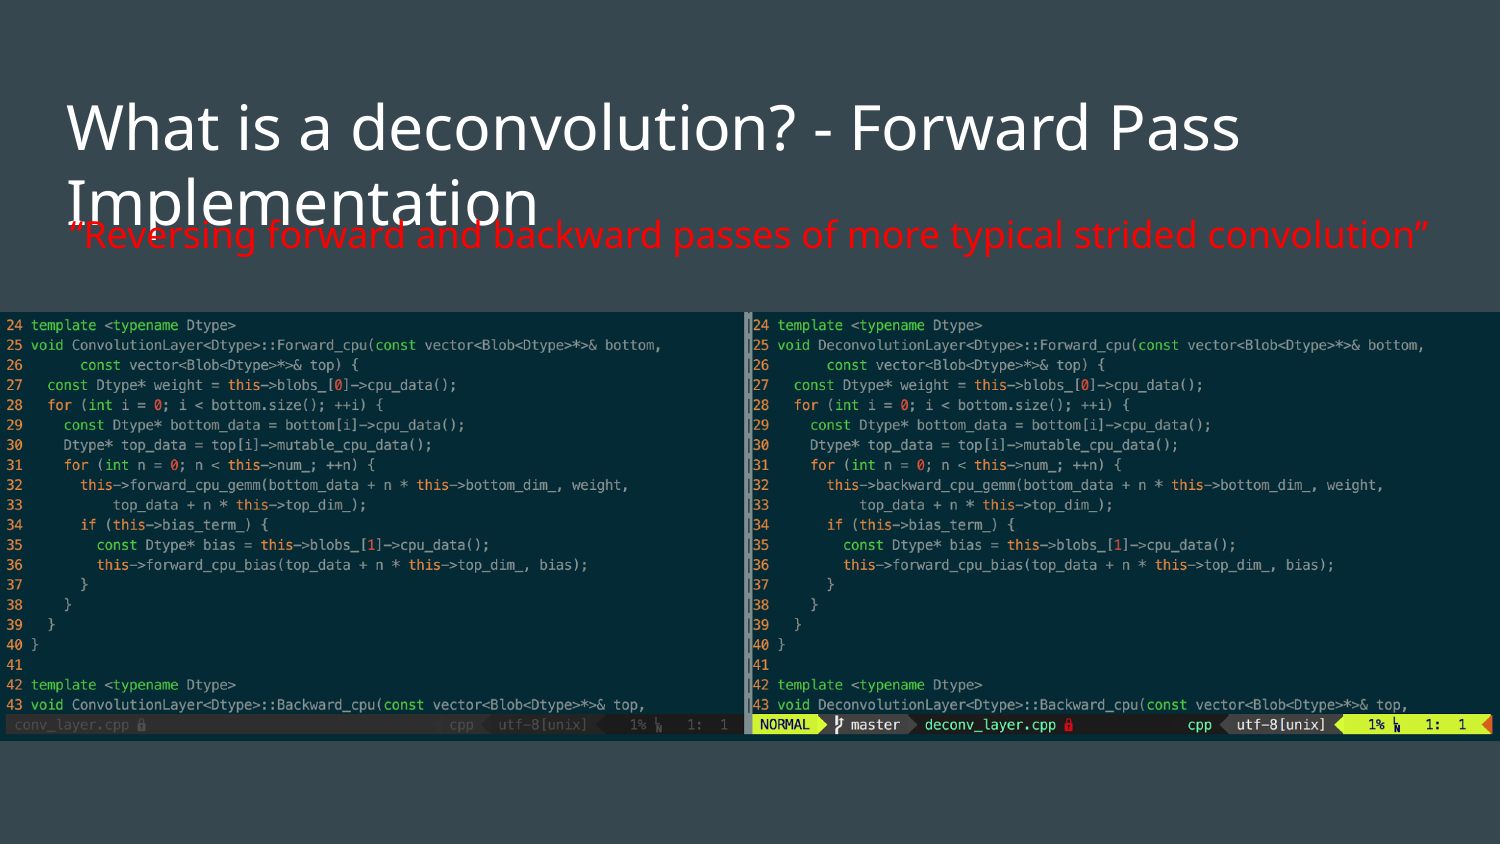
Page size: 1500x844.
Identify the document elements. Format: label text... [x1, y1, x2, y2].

picture [1316, 342, 1326, 349]
picture [12, 621, 22, 629]
picture [882, 422, 889, 432]
picture [950, 342, 957, 348]
picture [1286, 340, 1292, 350]
picture [1037, 441, 1047, 449]
picture [943, 380, 948, 390]
picture [6, 312, 1492, 734]
picture [388, 422, 394, 429]
picture [936, 479, 940, 490]
picture [155, 400, 161, 410]
picture [307, 539, 317, 549]
picture [114, 520, 120, 529]
picture [959, 400, 963, 410]
picture [901, 382, 916, 389]
picture [903, 682, 924, 689]
picture [385, 442, 391, 449]
picture [229, 442, 233, 452]
picture [869, 519, 874, 529]
picture [1182, 539, 1186, 549]
picture [819, 340, 824, 350]
picture [324, 422, 334, 429]
picture [197, 420, 202, 428]
picture [882, 682, 891, 688]
picture [436, 539, 443, 549]
picture [923, 542, 934, 549]
picture [32, 680, 38, 688]
picture [934, 320, 938, 330]
picture [758, 442, 769, 449]
picture [187, 680, 192, 689]
picture [779, 680, 784, 688]
picture [1242, 340, 1252, 350]
picture [1377, 700, 1383, 709]
picture [1125, 439, 1132, 449]
picture [410, 700, 423, 709]
picture [631, 702, 635, 712]
picture [1080, 702, 1088, 709]
picture [291, 463, 301, 469]
picture [959, 359, 963, 369]
picture [1071, 362, 1079, 372]
picture [1164, 380, 1169, 389]
picture [1100, 699, 1104, 709]
picture [152, 322, 178, 330]
picture [1082, 402, 1096, 409]
picture [902, 400, 908, 408]
picture [278, 699, 282, 709]
picture [157, 682, 177, 689]
picture [152, 702, 160, 709]
picture [927, 340, 931, 350]
picture [311, 439, 317, 449]
picture [74, 441, 82, 448]
picture [229, 379, 241, 389]
picture [540, 482, 547, 489]
picture [187, 320, 192, 330]
picture [573, 482, 588, 489]
picture [882, 322, 891, 328]
picture [554, 342, 563, 348]
picture [951, 539, 955, 549]
picture [12, 521, 17, 529]
picture [894, 701, 899, 709]
picture [278, 442, 289, 450]
picture [910, 500, 915, 509]
picture [1026, 406, 1038, 410]
picture [303, 562, 307, 572]
picture [321, 499, 325, 509]
picture [287, 702, 296, 709]
picture [97, 380, 102, 390]
picture [270, 479, 274, 489]
picture [160, 700, 168, 709]
picture [1158, 419, 1166, 430]
picture [113, 680, 119, 688]
picture [959, 441, 965, 448]
picture [908, 482, 919, 489]
picture [877, 541, 883, 549]
picture [130, 541, 136, 549]
picture [1000, 702, 1004, 712]
picture [837, 400, 842, 410]
picture [1068, 560, 1075, 569]
picture [1062, 482, 1072, 489]
picture [1251, 699, 1260, 709]
picture [964, 322, 973, 328]
picture [203, 482, 208, 492]
picture [885, 362, 895, 368]
picture [541, 700, 546, 709]
picture [279, 340, 284, 349]
picture [758, 519, 767, 529]
picture [49, 399, 54, 409]
picture [82, 480, 87, 488]
picture [1033, 419, 1037, 429]
picture [12, 441, 22, 449]
picture [233, 482, 250, 490]
picture [139, 442, 145, 452]
picture [7, 699, 16, 709]
picture [987, 482, 1002, 492]
picture [870, 402, 875, 410]
picture [886, 380, 892, 387]
picture [234, 702, 251, 712]
picture [242, 342, 251, 348]
picture [1254, 562, 1261, 569]
picture [1041, 480, 1046, 490]
picture [335, 700, 341, 709]
picture [327, 462, 349, 469]
picture [554, 702, 562, 712]
picture [155, 541, 161, 548]
picture [155, 382, 170, 389]
picture [111, 542, 118, 549]
picture [523, 340, 528, 350]
picture [546, 342, 553, 352]
picture [1288, 479, 1292, 490]
picture [378, 439, 382, 449]
picture [1079, 540, 1086, 549]
picture [969, 522, 982, 529]
picture [139, 362, 148, 368]
picture [762, 320, 767, 330]
picture [308, 482, 317, 489]
picture [188, 379, 192, 389]
picture [253, 402, 260, 410]
picture [611, 343, 618, 350]
picture [1005, 702, 1015, 709]
picture [7, 640, 22, 649]
picture [1041, 340, 1046, 349]
picture [887, 482, 895, 489]
picture [833, 442, 852, 452]
picture [1156, 542, 1160, 552]
picture [759, 560, 767, 568]
picture [229, 459, 241, 469]
picture [1120, 702, 1127, 712]
picture [311, 361, 316, 369]
picture [902, 322, 924, 330]
picture [959, 482, 968, 492]
picture [1071, 422, 1080, 429]
picture [1003, 482, 1015, 489]
picture [836, 479, 840, 489]
picture [115, 320, 120, 330]
picture [352, 482, 358, 490]
picture [82, 702, 95, 710]
picture [1050, 441, 1064, 449]
picture [959, 682, 973, 692]
picture [186, 360, 191, 370]
picture [274, 380, 282, 389]
picture [177, 541, 193, 549]
picture [507, 562, 514, 569]
picture [234, 361, 243, 368]
picture [327, 442, 334, 448]
picture [287, 500, 292, 508]
picture [903, 439, 907, 449]
picture [171, 563, 178, 569]
picture [824, 342, 834, 348]
picture [143, 422, 160, 429]
picture [7, 680, 13, 689]
picture [935, 522, 940, 530]
picture [1279, 699, 1283, 709]
picture [82, 320, 87, 330]
picture [844, 420, 850, 429]
picture [1005, 342, 1015, 348]
picture [335, 380, 342, 389]
picture [894, 500, 902, 509]
picture [1020, 442, 1034, 449]
picture [910, 442, 916, 449]
picture [353, 400, 358, 410]
picture [254, 482, 260, 489]
picture [1082, 502, 1088, 509]
picture [258, 362, 268, 369]
picture [943, 421, 948, 429]
picture [919, 379, 923, 390]
picture [918, 462, 924, 469]
picture [1317, 702, 1325, 712]
picture [213, 323, 227, 333]
picture [197, 680, 205, 688]
picture [458, 479, 470, 490]
picture [902, 519, 914, 529]
list “Reversing forward and backward passes of more typical strided convolution” [51, 189, 1449, 311]
picture [73, 322, 79, 330]
picture [562, 702, 572, 709]
picture [984, 379, 988, 389]
picture [107, 380, 111, 390]
picture [939, 680, 948, 689]
picture [131, 322, 148, 330]
picture [164, 500, 169, 508]
picture [504, 482, 514, 489]
picture [335, 402, 350, 409]
picture [94, 440, 111, 448]
picture [335, 502, 342, 509]
picture [1009, 519, 1014, 531]
picture [229, 400, 235, 410]
picture [135, 682, 151, 689]
picture [984, 459, 988, 469]
picture [1281, 479, 1285, 489]
picture [159, 520, 170, 529]
picture [210, 699, 219, 709]
picture [114, 420, 128, 430]
picture [8, 480, 13, 488]
picture [601, 480, 607, 492]
picture [216, 682, 226, 688]
picture [819, 699, 824, 709]
picture [81, 680, 87, 688]
picture [1361, 479, 1365, 489]
picture [426, 479, 430, 489]
picture [1356, 699, 1365, 709]
picture [972, 442, 980, 451]
title What is a deconvolution? - Forward Pass Implementation [51, 72, 1449, 167]
picture [442, 702, 451, 709]
picture [1407, 343, 1417, 349]
picture [479, 340, 489, 350]
picture [89, 322, 95, 330]
picture [893, 540, 898, 550]
picture [287, 480, 292, 489]
picture [786, 322, 808, 332]
picture [291, 361, 297, 368]
picture [1123, 382, 1127, 392]
picture [262, 539, 274, 549]
picture [1000, 362, 1004, 372]
picture [1214, 480, 1225, 489]
picture [512, 699, 521, 710]
picture [209, 422, 219, 429]
picture [34, 320, 38, 330]
picture [1064, 343, 1074, 349]
picture [418, 380, 423, 390]
picture [1240, 560, 1244, 570]
picture [1205, 702, 1214, 709]
picture [1005, 362, 1018, 369]
picture [1008, 541, 1014, 548]
picture [302, 468, 315, 472]
picture [312, 342, 317, 350]
picture [956, 423, 965, 429]
picture [209, 340, 217, 350]
picture [873, 382, 885, 388]
picture [533, 701, 539, 709]
picture [971, 340, 978, 350]
picture [948, 702, 957, 708]
picture [1370, 480, 1375, 489]
picture [213, 399, 222, 410]
picture [1287, 559, 1291, 569]
picture [204, 520, 210, 528]
picture [857, 542, 866, 549]
picture [222, 522, 235, 529]
picture [915, 542, 922, 552]
picture [332, 539, 342, 549]
picture [354, 702, 370, 712]
picture [1074, 463, 1091, 469]
picture [40, 322, 61, 333]
picture [1293, 699, 1300, 709]
picture [90, 442, 94, 452]
picture [303, 699, 307, 709]
picture [115, 699, 119, 709]
picture [919, 519, 923, 530]
picture [1194, 342, 1203, 348]
picture [434, 342, 443, 348]
picture [212, 522, 219, 530]
picture [181, 400, 186, 410]
picture [1325, 702, 1335, 709]
picture [973, 360, 977, 370]
picture [1082, 380, 1088, 389]
picture [1041, 699, 1058, 709]
picture [914, 702, 923, 709]
picture [895, 559, 899, 569]
picture [160, 340, 169, 350]
picture [90, 519, 95, 529]
picture [812, 459, 817, 469]
picture [418, 480, 423, 489]
picture [585, 341, 596, 350]
picture [1161, 702, 1169, 709]
picture [489, 699, 497, 709]
picture [959, 323, 964, 333]
picture [918, 419, 922, 429]
picture [1259, 482, 1269, 489]
picture [411, 419, 415, 429]
picture [114, 361, 119, 369]
picture [323, 559, 328, 569]
picture [1131, 422, 1135, 432]
picture [303, 502, 309, 512]
picture [1329, 482, 1342, 489]
picture [1262, 568, 1274, 572]
picture [1033, 500, 1039, 509]
picture [976, 542, 981, 550]
picture [869, 441, 874, 449]
picture [234, 343, 241, 352]
picture [1181, 700, 1186, 709]
picture [90, 479, 94, 489]
picture [231, 419, 238, 429]
picture [934, 502, 941, 509]
picture [1038, 462, 1048, 469]
picture [157, 439, 161, 449]
picture [1092, 340, 1096, 350]
picture [311, 702, 325, 709]
picture [860, 420, 865, 430]
picture [882, 442, 889, 452]
picture [1275, 343, 1282, 349]
picture [303, 379, 307, 389]
picture [1017, 539, 1022, 549]
picture [804, 699, 809, 709]
picture [78, 422, 85, 429]
picture [237, 500, 243, 508]
picture [824, 702, 837, 708]
picture [187, 702, 194, 709]
picture [114, 500, 120, 508]
picture [844, 380, 848, 390]
picture [131, 479, 136, 489]
picture [209, 359, 217, 369]
picture [1084, 479, 1091, 489]
picture [131, 380, 143, 387]
picture [131, 700, 136, 709]
picture [1046, 380, 1051, 389]
picture [786, 682, 807, 692]
picture [8, 560, 21, 568]
picture [1238, 480, 1243, 489]
picture [973, 699, 980, 709]
picture [40, 682, 58, 692]
picture [1304, 700, 1309, 709]
